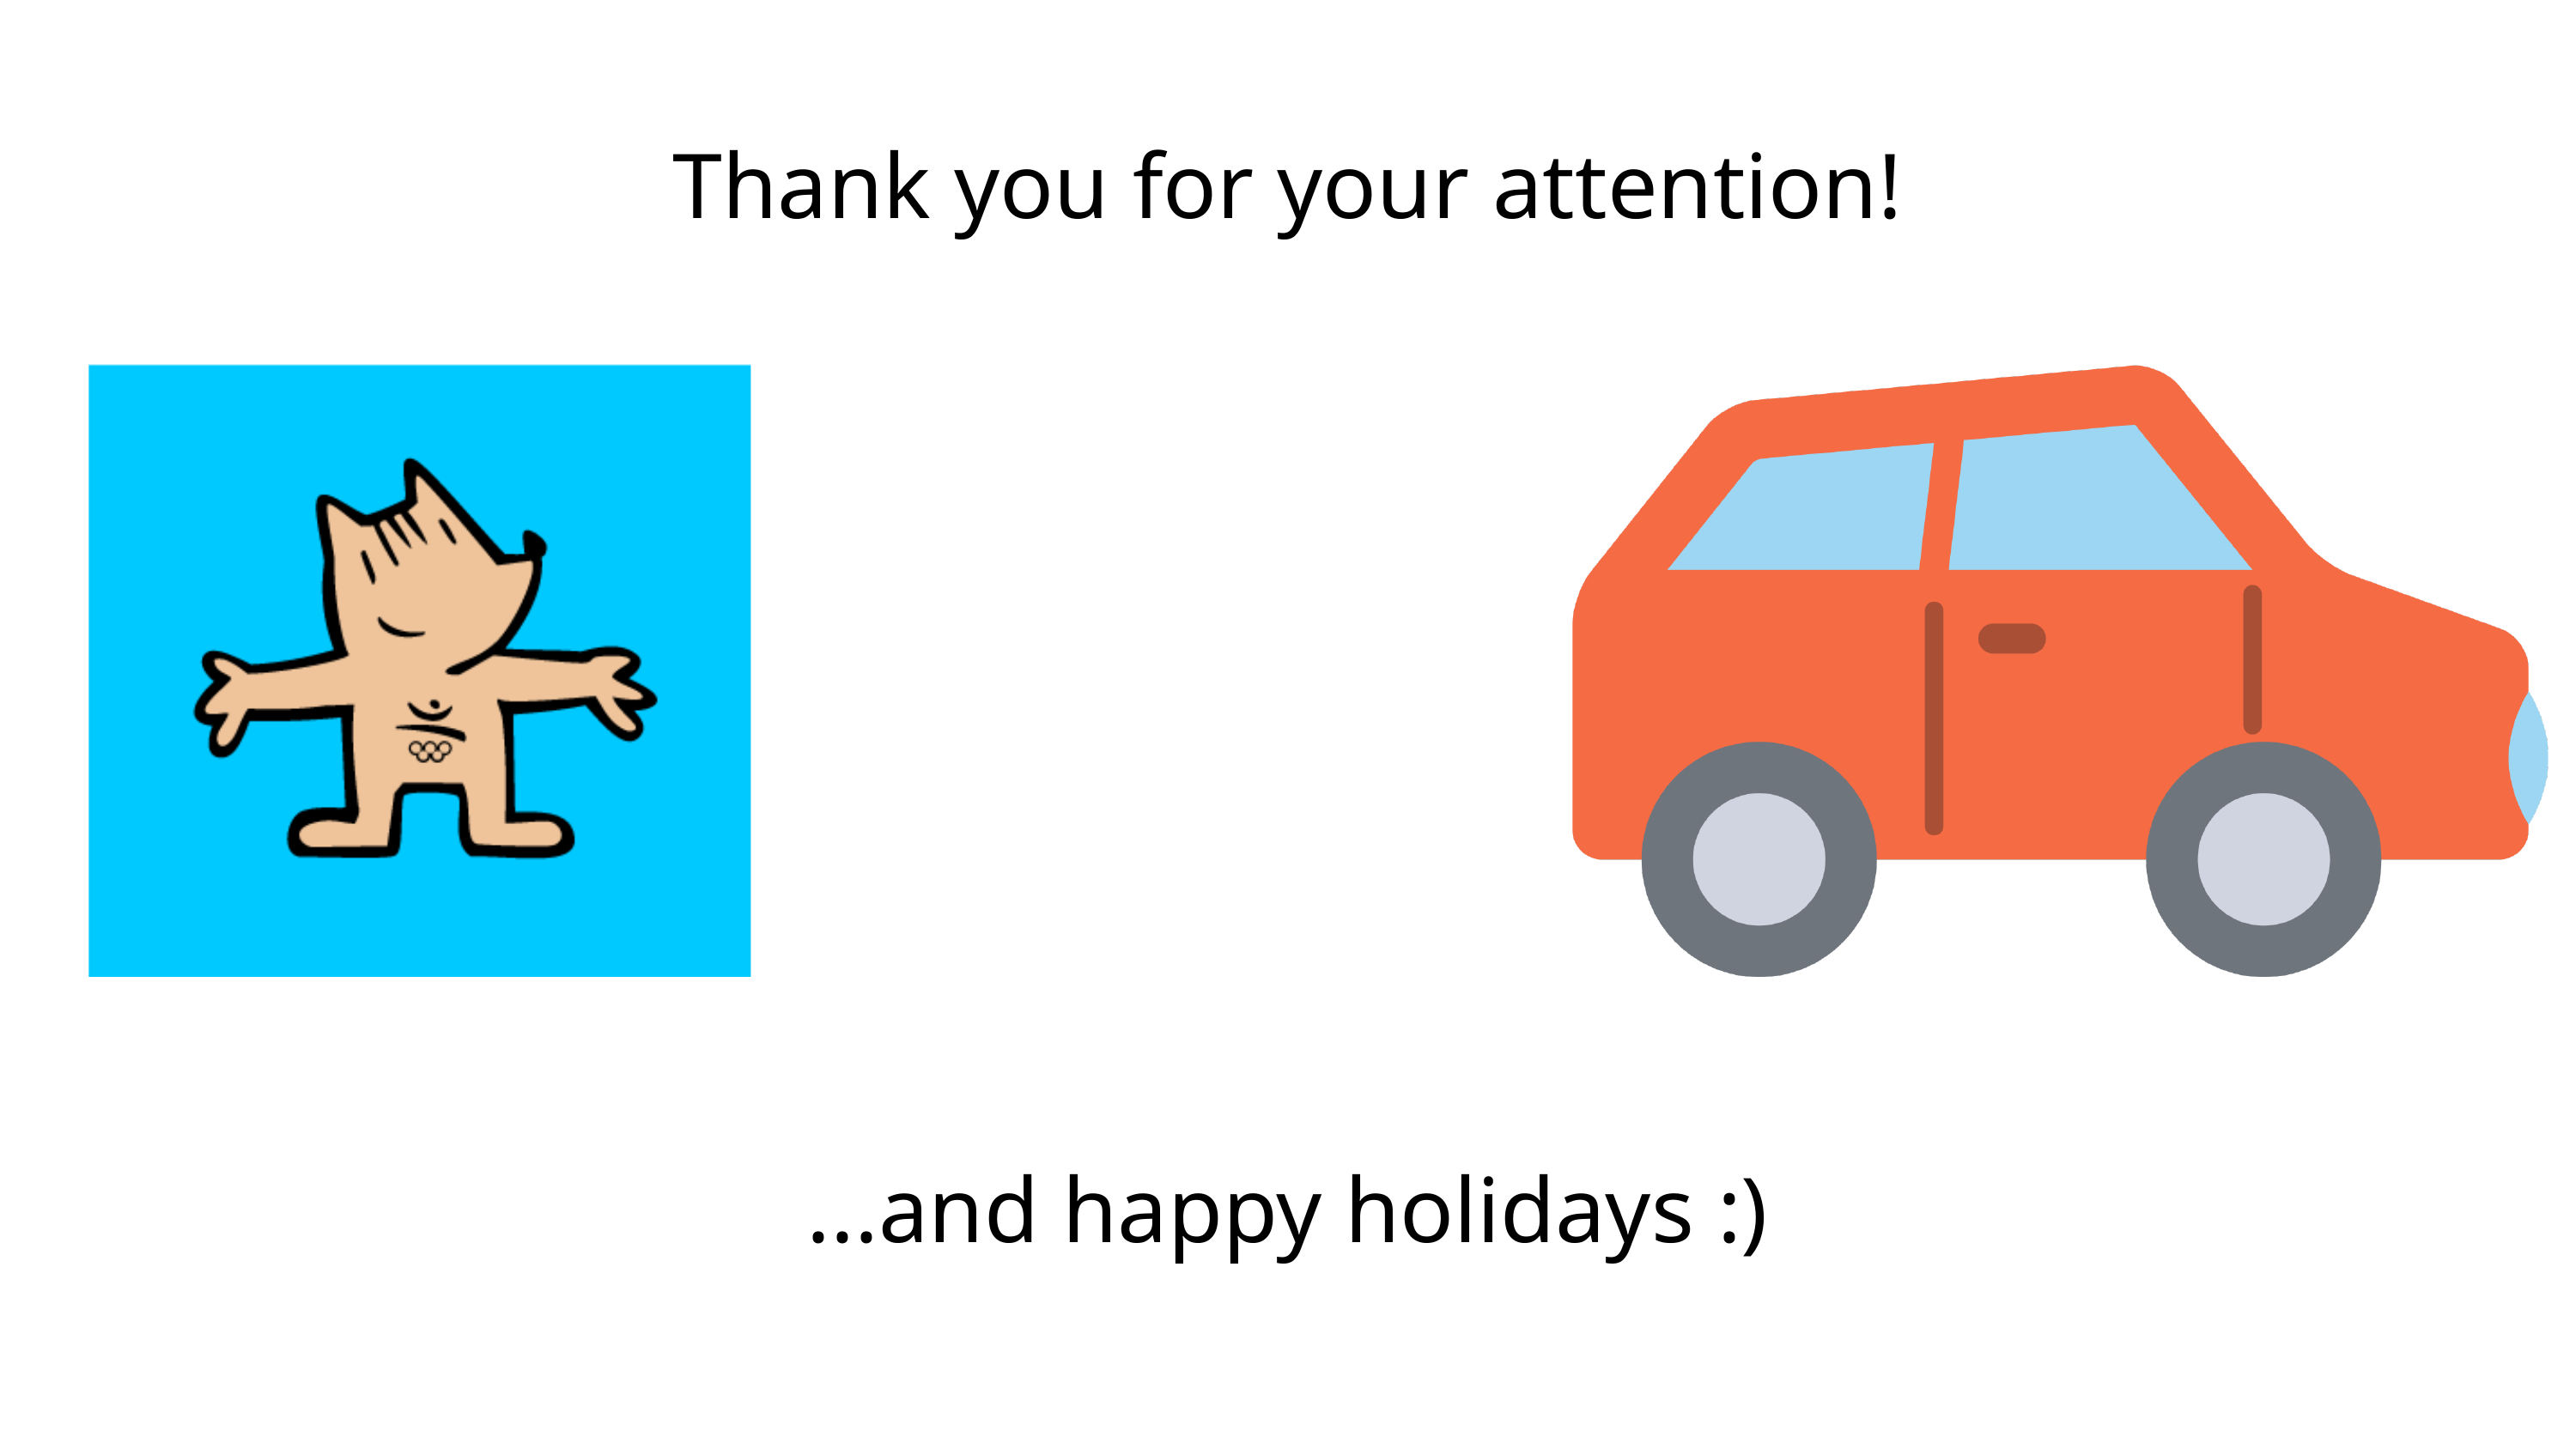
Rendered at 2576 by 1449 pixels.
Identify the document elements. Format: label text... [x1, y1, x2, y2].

text_box [1572, 364, 2549, 977]
text_box [88, 364, 751, 977]
text_box ...and happy holidays :) [365, 1135, 2211, 1261]
text_box Thank you for your attention! [365, 111, 2211, 237]
